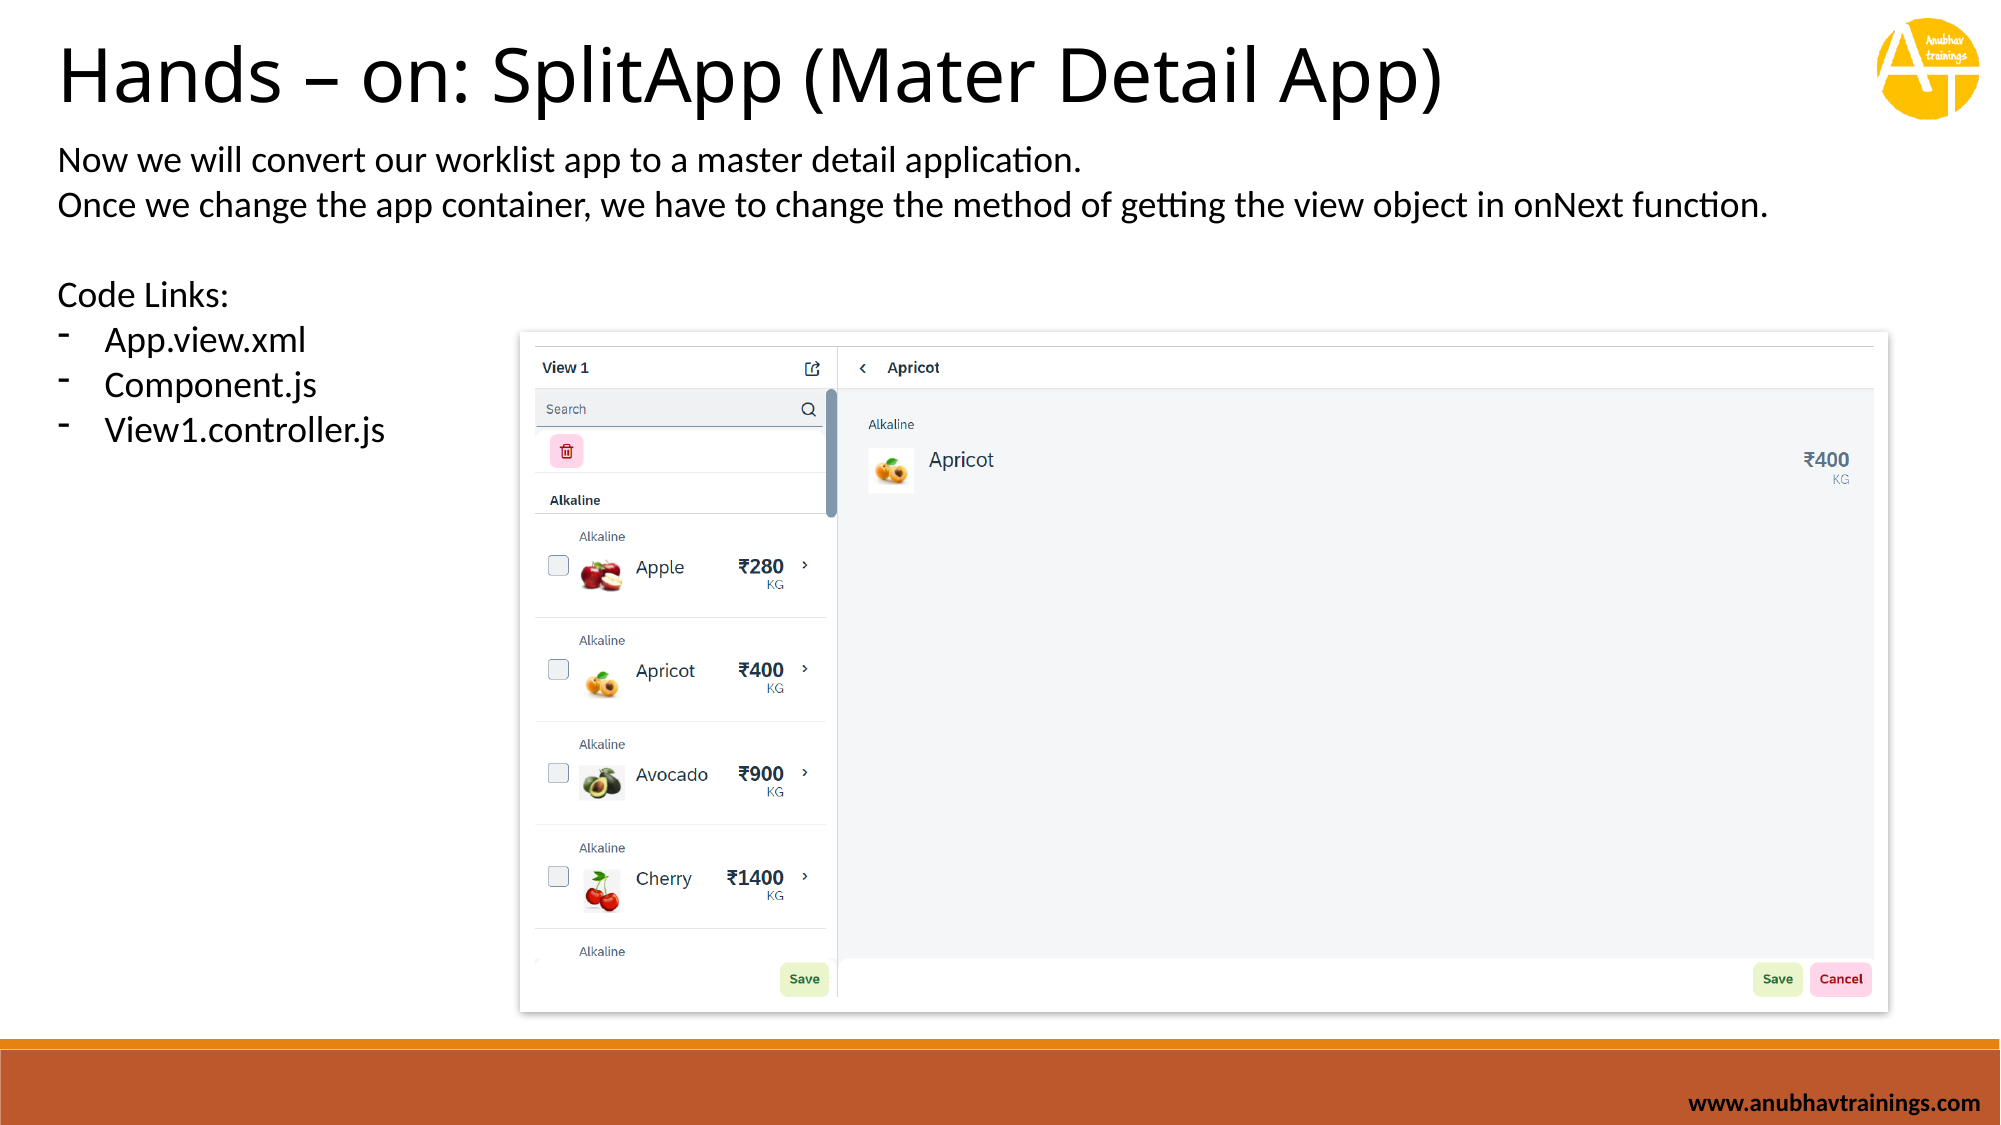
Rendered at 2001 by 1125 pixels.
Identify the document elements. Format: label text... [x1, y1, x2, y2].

text_box Hands – on: SplitApp (Mater Detail App) [42, 30, 1863, 127]
picture [1866, 11, 1985, 129]
picture [534, 345, 1875, 998]
footer www.anubhavtrainings.com [1669, 1089, 2000, 1114]
text_box Now we will convert our worklist app to a master detail application. Once we change the app container, we have to change the method of getting the view object in onNext function. Code Links: App.view.xml Component.js View1.controller.js [42, 127, 1874, 458]
